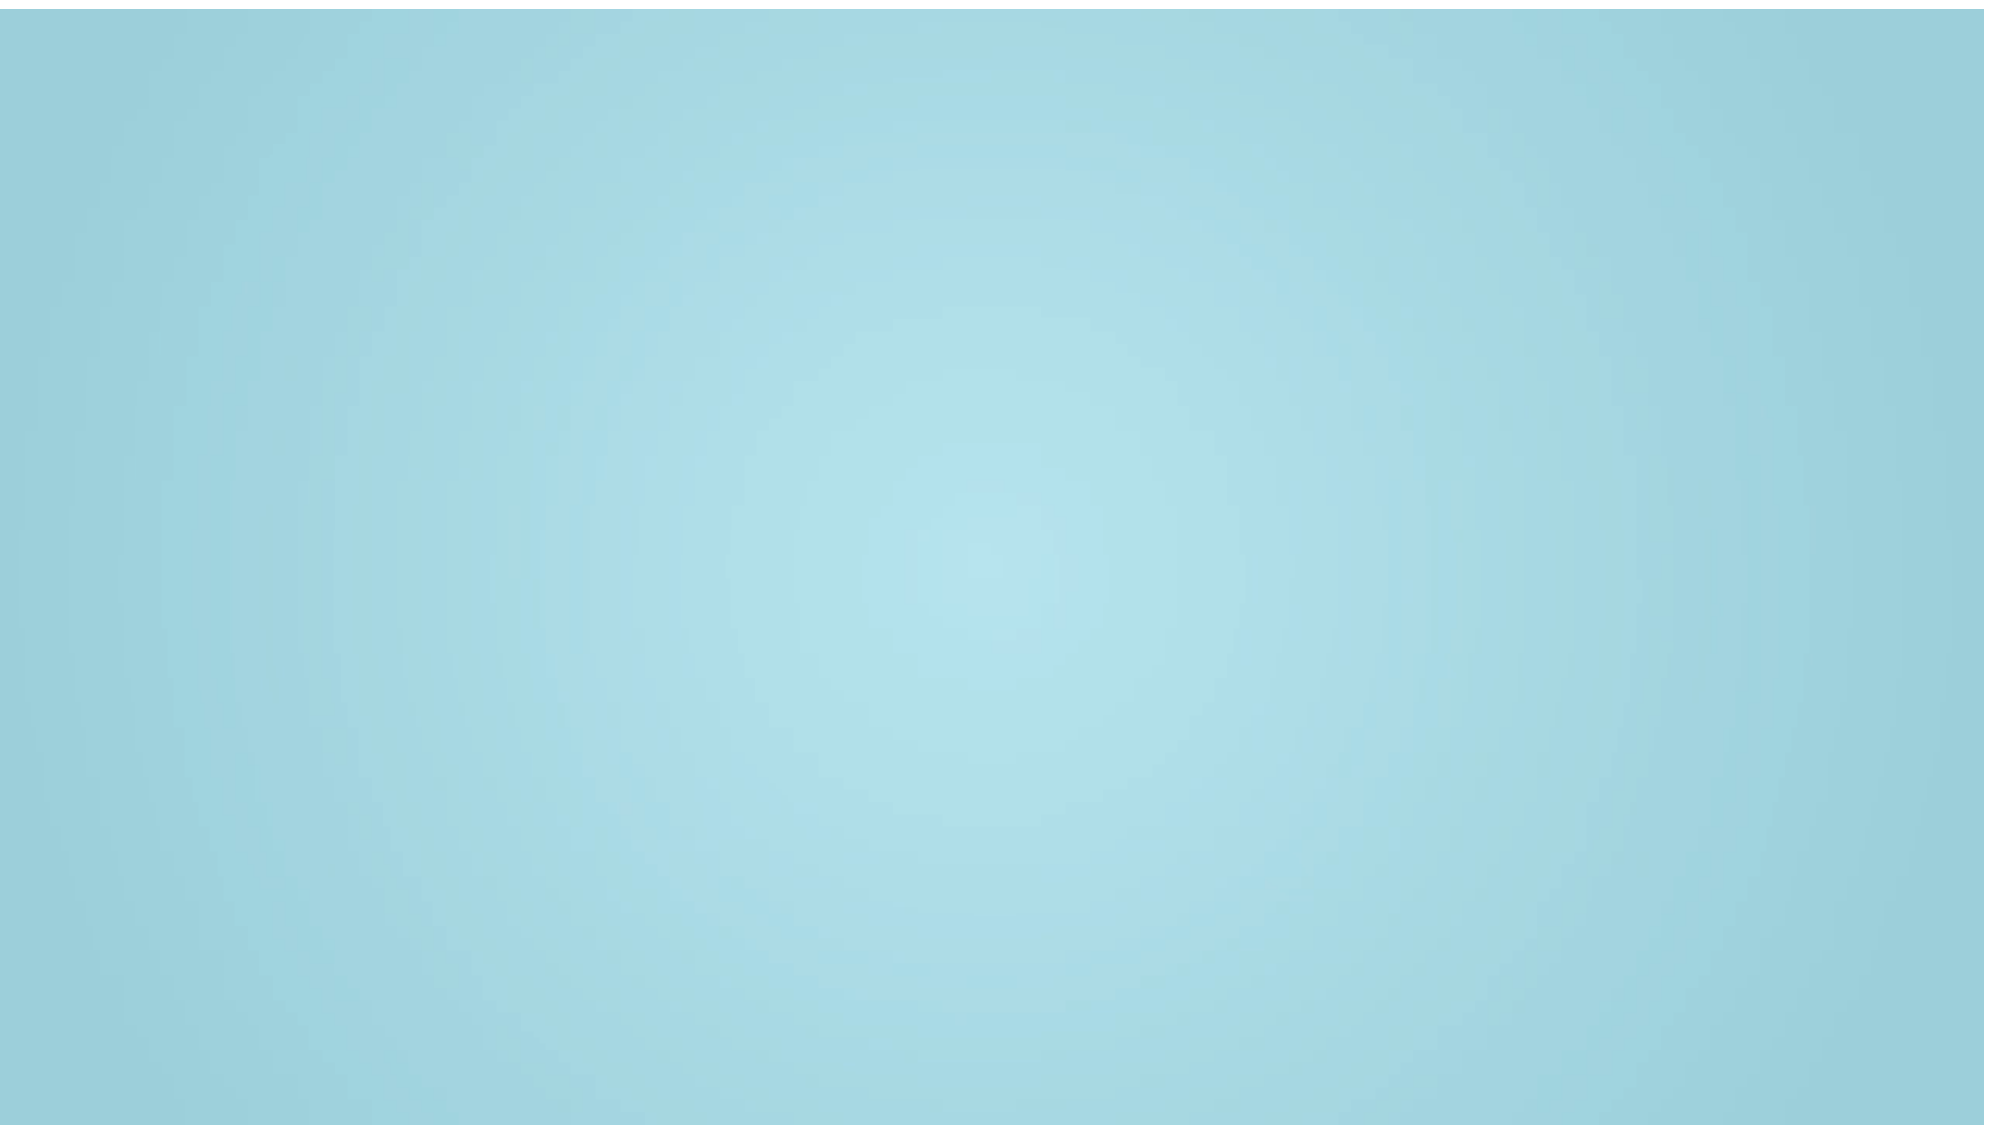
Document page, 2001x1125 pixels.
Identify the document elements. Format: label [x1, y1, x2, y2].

list [0, 9, 1984, 1125]
